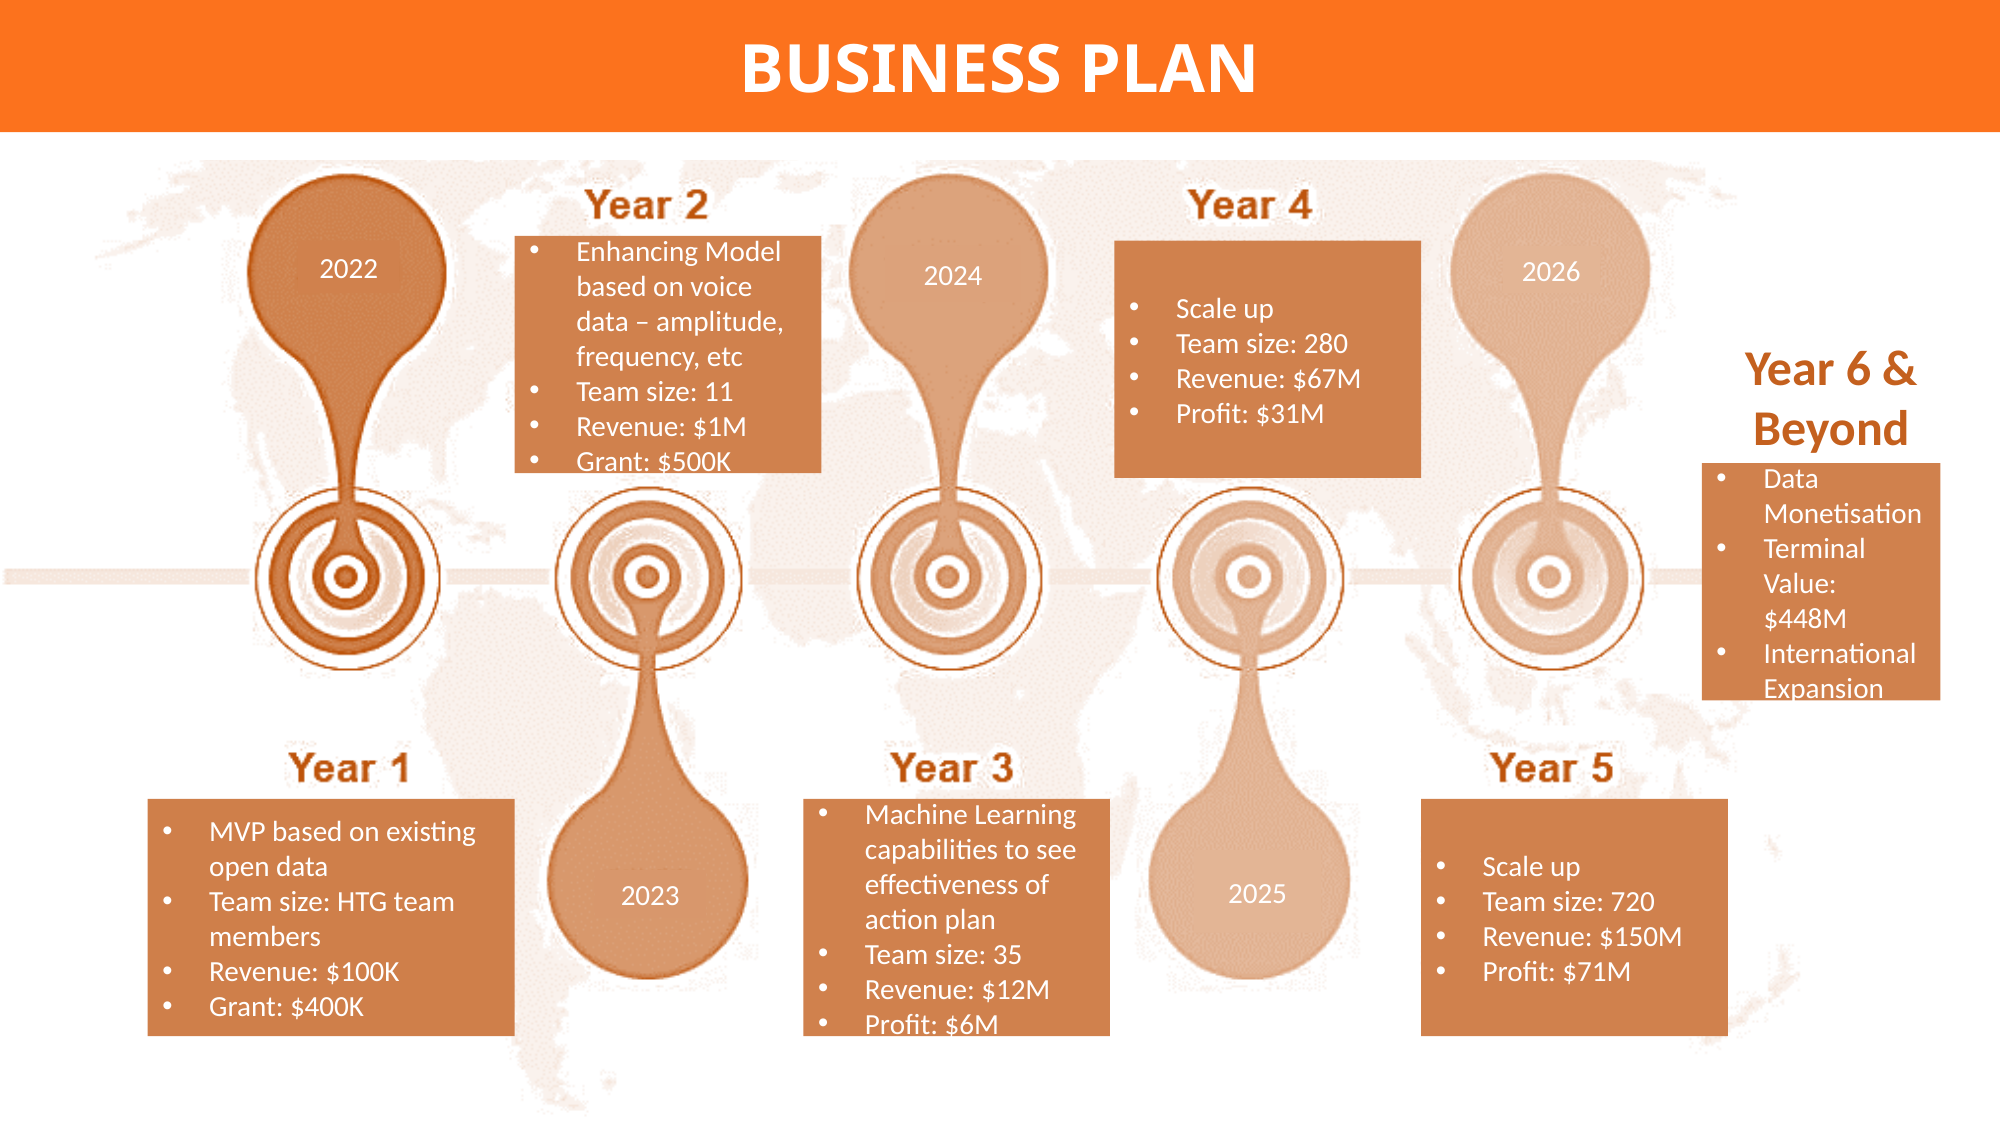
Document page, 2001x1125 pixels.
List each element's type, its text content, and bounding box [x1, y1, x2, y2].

text_box [0, 0, 2000, 133]
text_box Data Monetisation Terminal Value: $448M International Expansion [1896, 462, 1941, 701]
text_box Year 6 & Beyond [1896, 358, 1952, 433]
text_box BUSINESS PLAN [471, 18, 1529, 113]
picture [1, 160, 1896, 1125]
